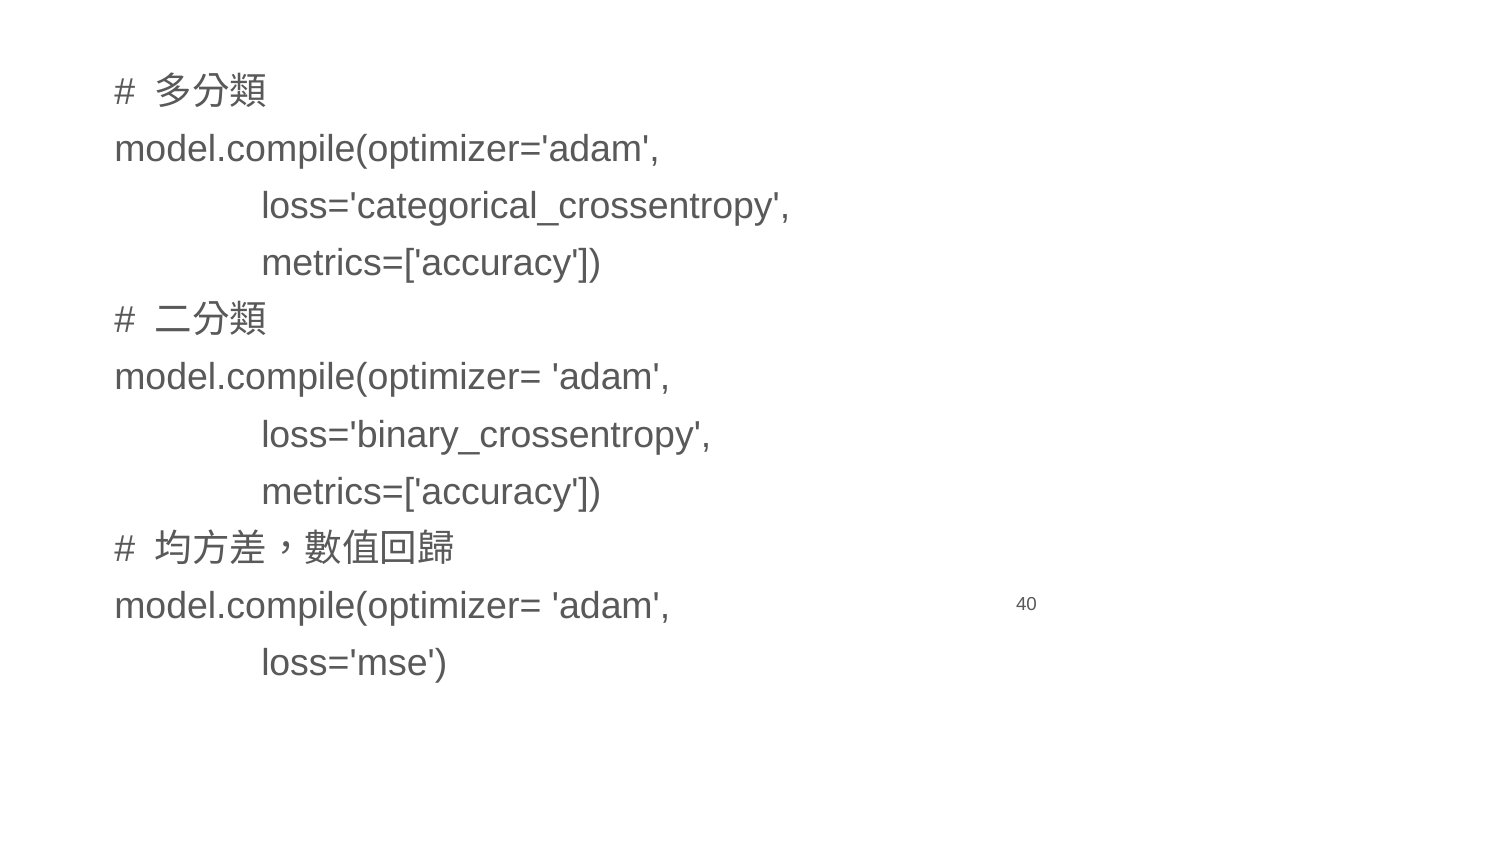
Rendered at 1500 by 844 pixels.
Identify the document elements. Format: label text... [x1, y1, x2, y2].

slide_number ‹#› [794, 586, 1048, 621]
list # 多分類 model.compile(optimizer='adam', loss='categorical_crossentropy', metrics=['accuracy']) # 二分類 model.compile(optimizer= 'adam', loss='binary_crossentropy', metrics=['accuracy']) # 均方差，數值回歸 model.compile(optimizer= 'adam', loss='mse') [103, 66, 1397, 828]
